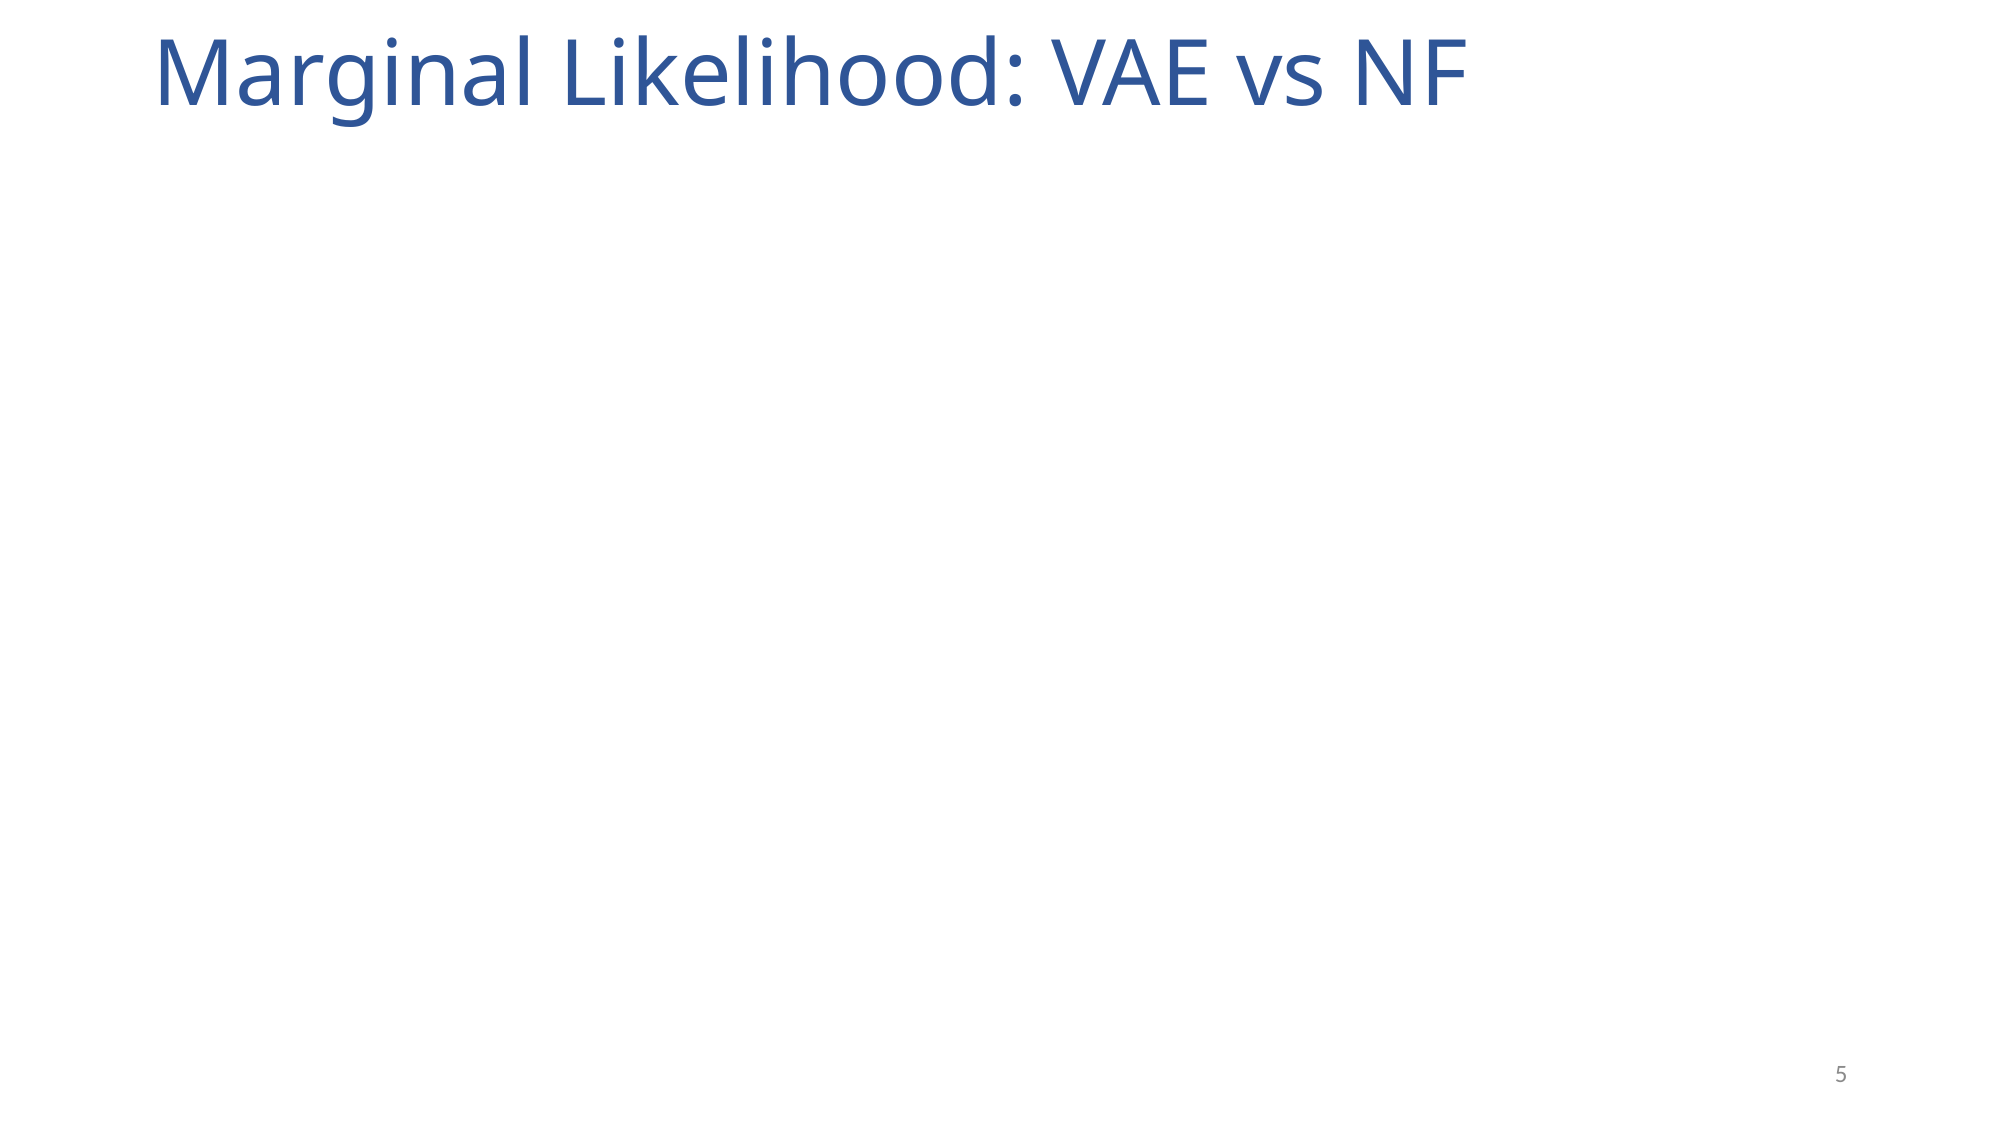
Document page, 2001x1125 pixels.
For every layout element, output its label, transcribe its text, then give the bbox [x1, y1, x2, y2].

slide_number 5 [1412, 1042, 1863, 1103]
title Marginal Likelihood: VAE vs NF [137, 3, 1863, 149]
